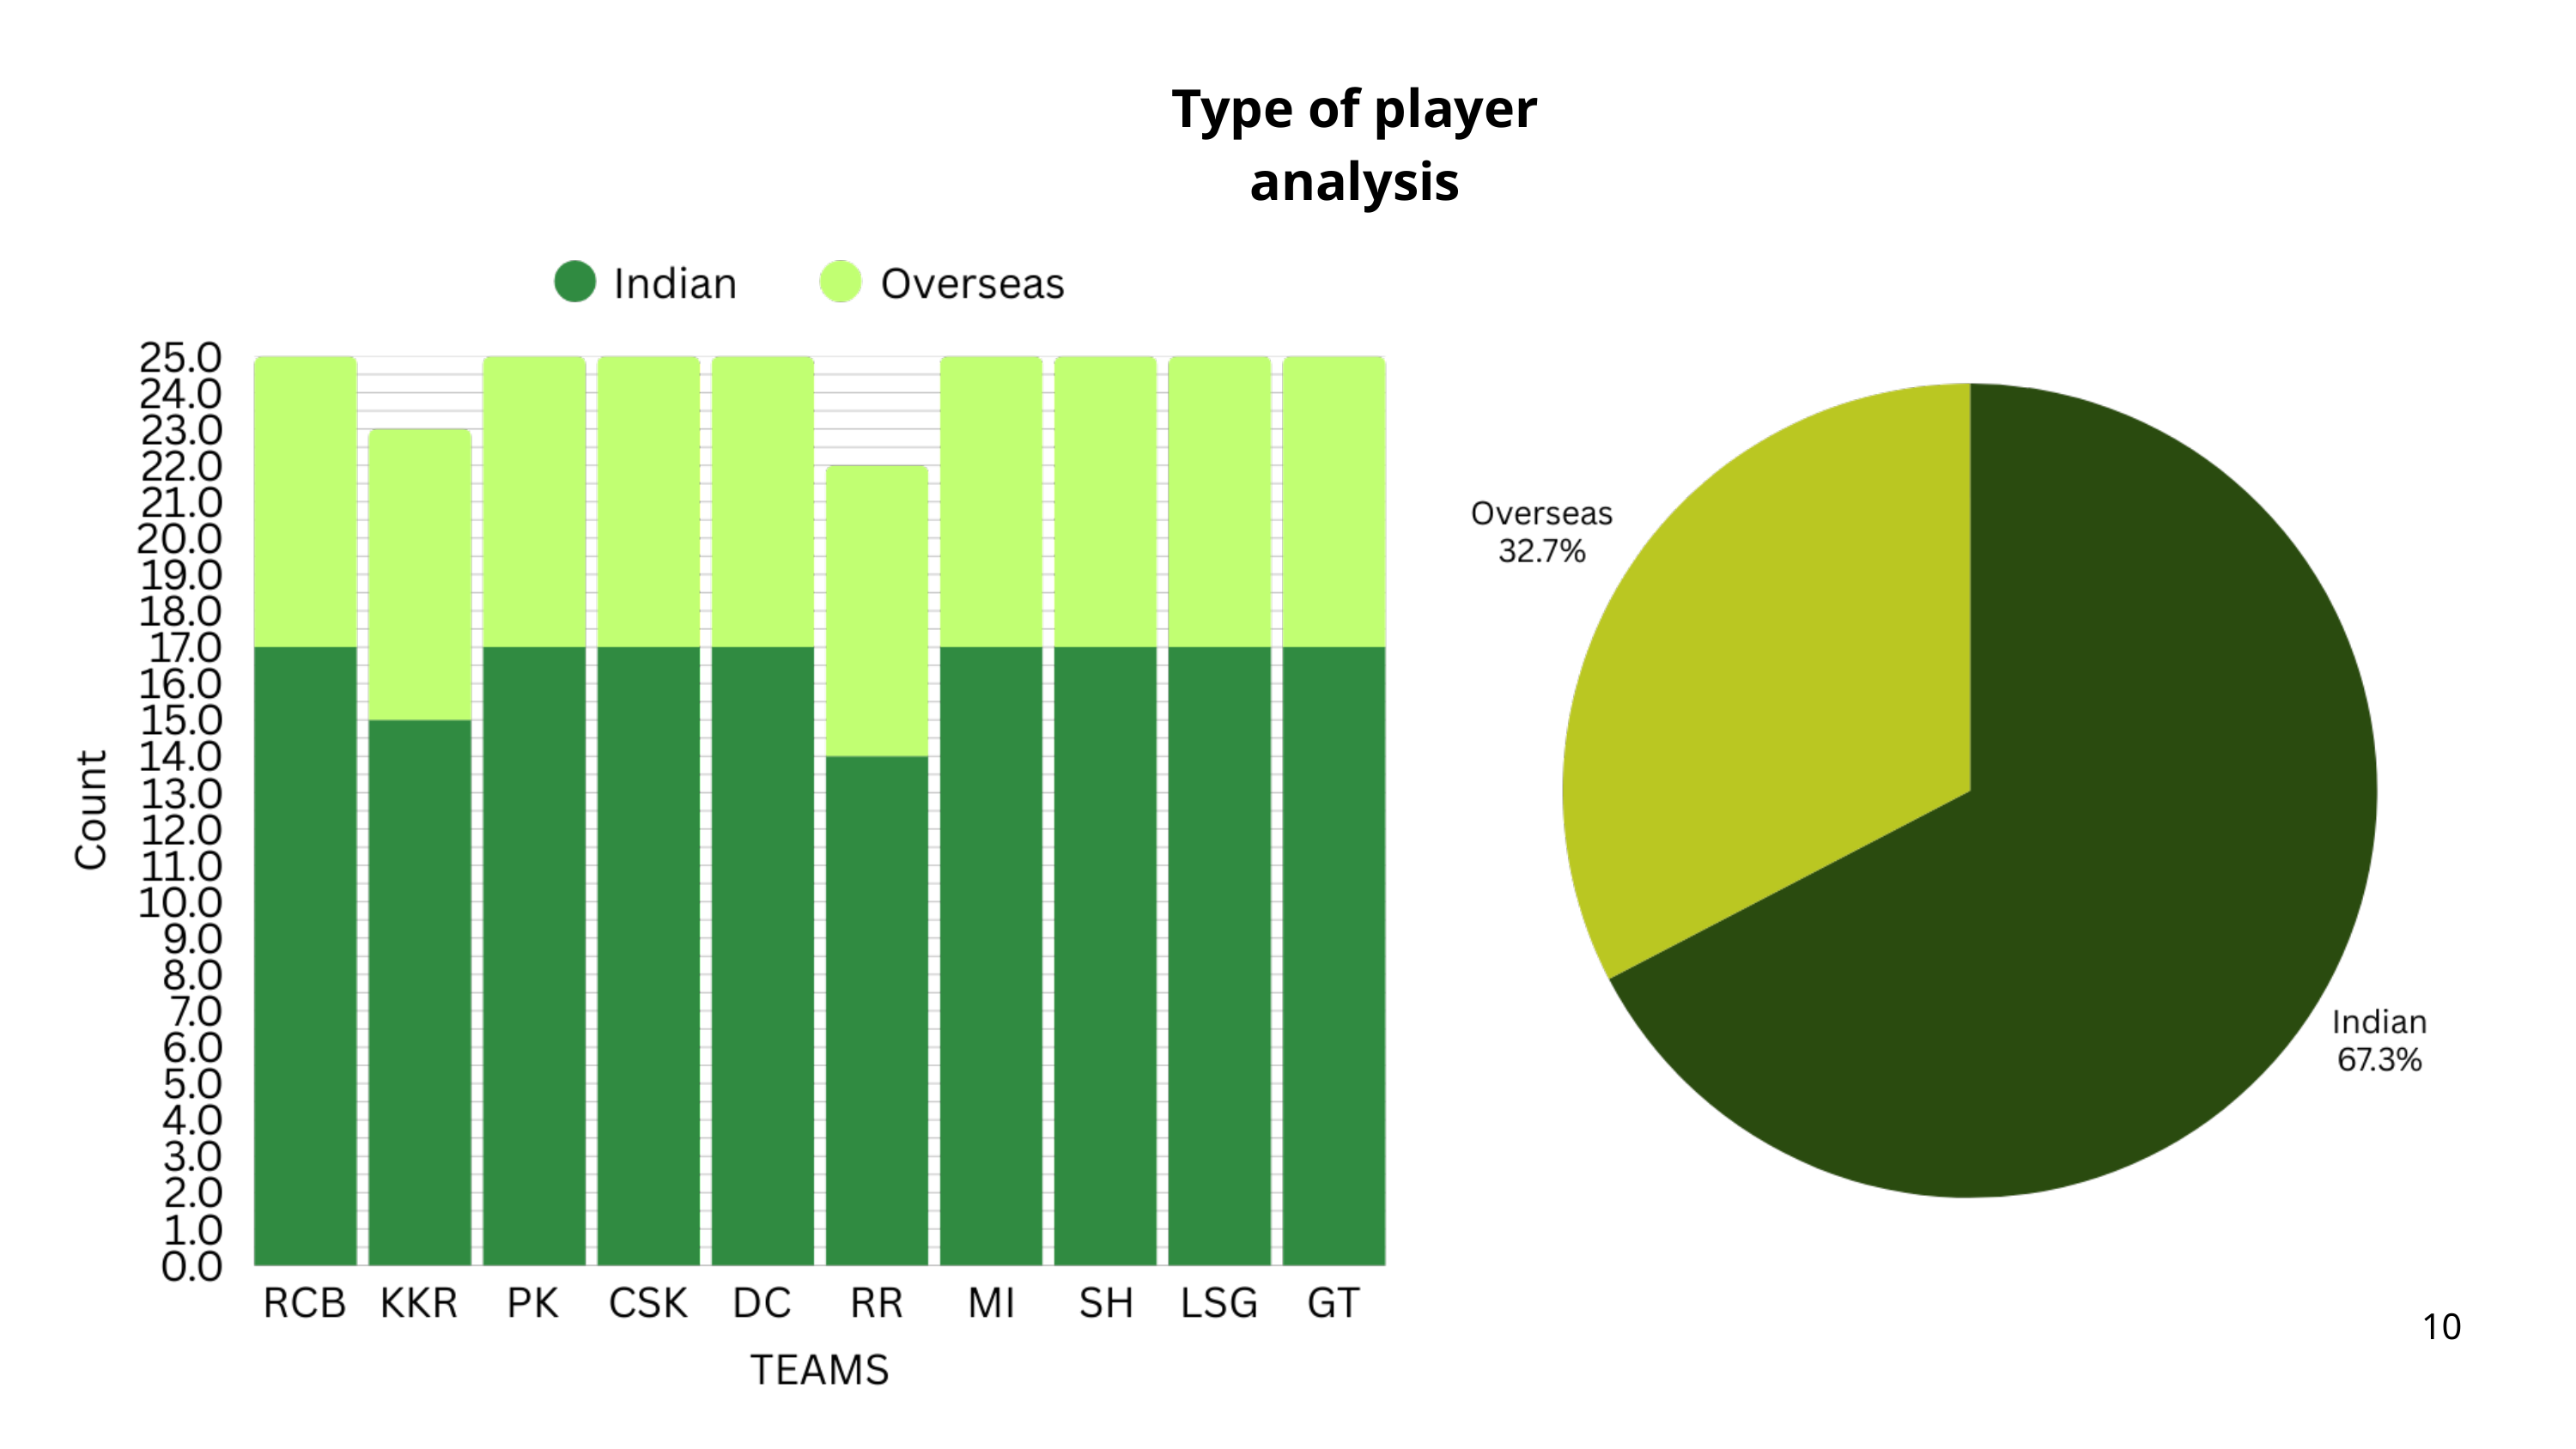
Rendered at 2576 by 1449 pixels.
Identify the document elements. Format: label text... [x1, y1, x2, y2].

text_box Type of player analysis [1067, 64, 1643, 211]
text_box 10 [2421, 1331, 2463, 1348]
picture [0, 69, 2554, 1449]
